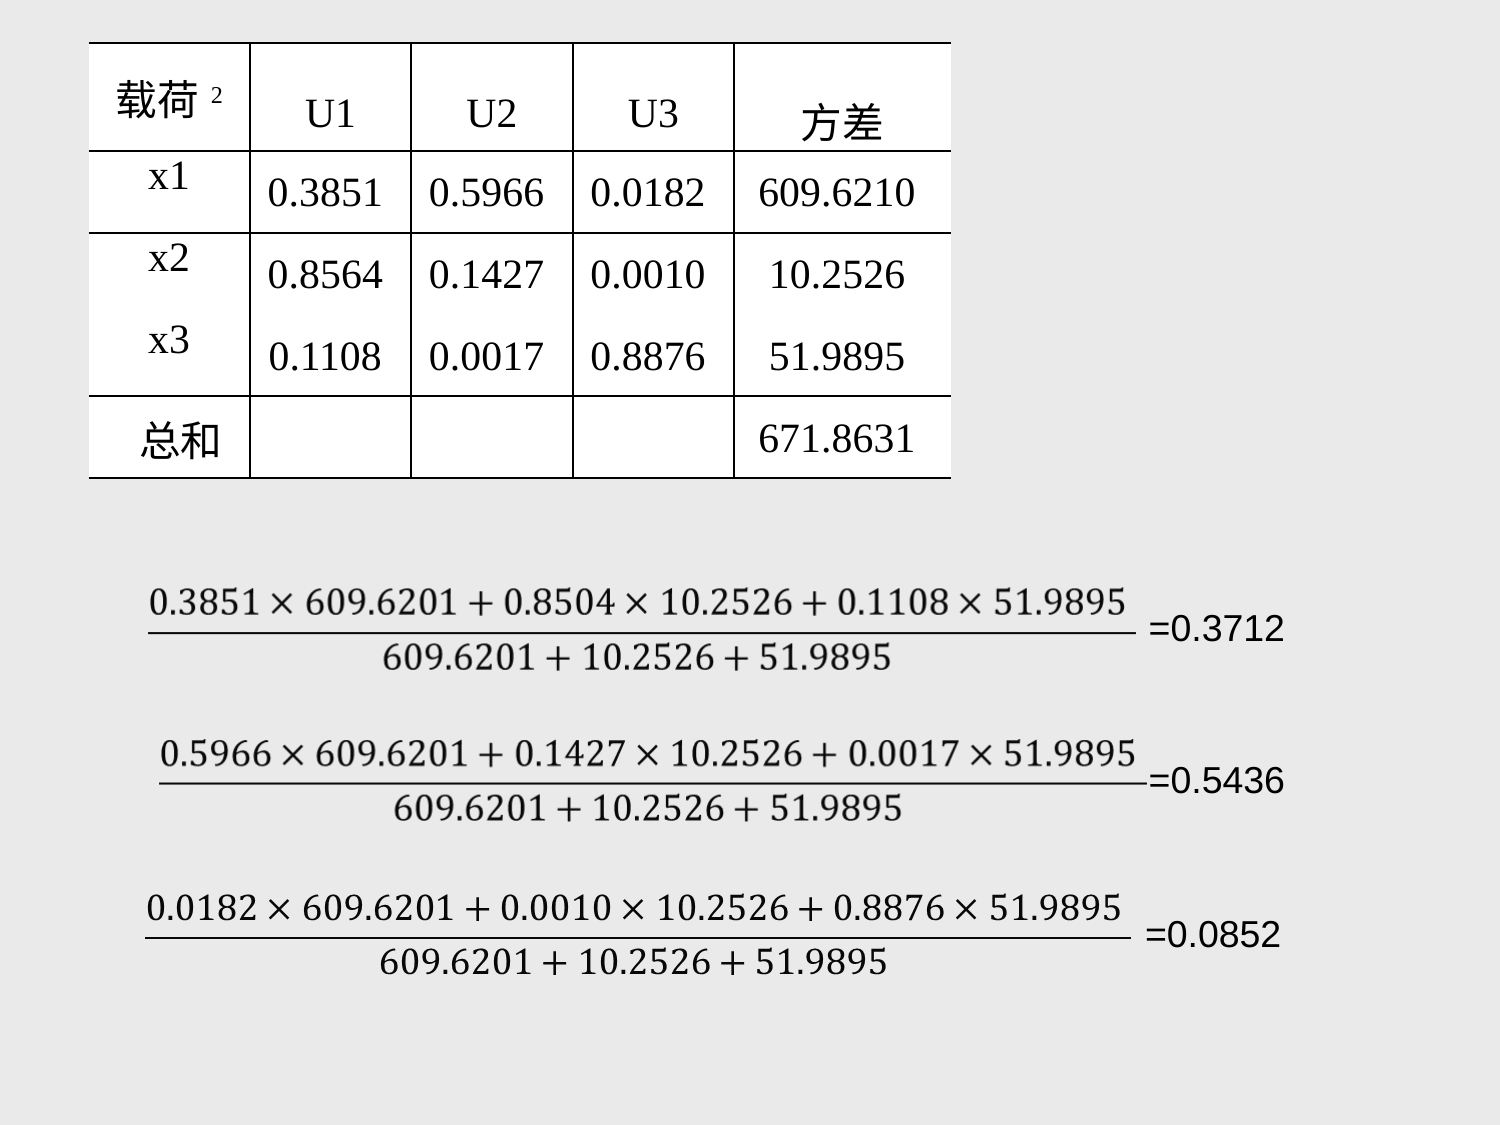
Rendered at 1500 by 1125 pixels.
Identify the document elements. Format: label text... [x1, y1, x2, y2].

table_cell [412, 397, 572, 477]
table_cell 总和 [89, 397, 249, 477]
table_cell x2 [89, 234, 249, 314]
table_cell [574, 397, 733, 477]
table_cell 0.8564 [251, 234, 410, 314]
table_cell 0.5966 [412, 152, 572, 232]
table_header 方差 [735, 44, 951, 150]
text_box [123, 575, 1302, 679]
table_header U2 [412, 44, 572, 150]
table_cell 10.2526 [735, 234, 951, 314]
table_cell 671.8631 [735, 397, 951, 477]
table_cell 0.0010 [574, 234, 733, 314]
table_cell 609.6210 [735, 152, 951, 232]
table_header U3 [574, 44, 733, 150]
table_cell 0.1427 [412, 234, 572, 314]
table_cell 0.3851 [251, 152, 410, 232]
table_cell 0.1108 [251, 314, 410, 395]
table_cell x1 [89, 152, 249, 232]
table_header U1 [251, 44, 410, 150]
table_cell 0.0017 [412, 314, 572, 395]
table_cell 0.0182 [574, 152, 733, 232]
table_cell 51.9895 [735, 314, 951, 395]
table_cell x3 [89, 314, 249, 395]
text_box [123, 727, 1302, 831]
table_header 载荷2 [89, 44, 249, 150]
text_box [119, 881, 1298, 984]
table_cell [251, 397, 410, 477]
table_cell 0.8876 [574, 314, 733, 395]
